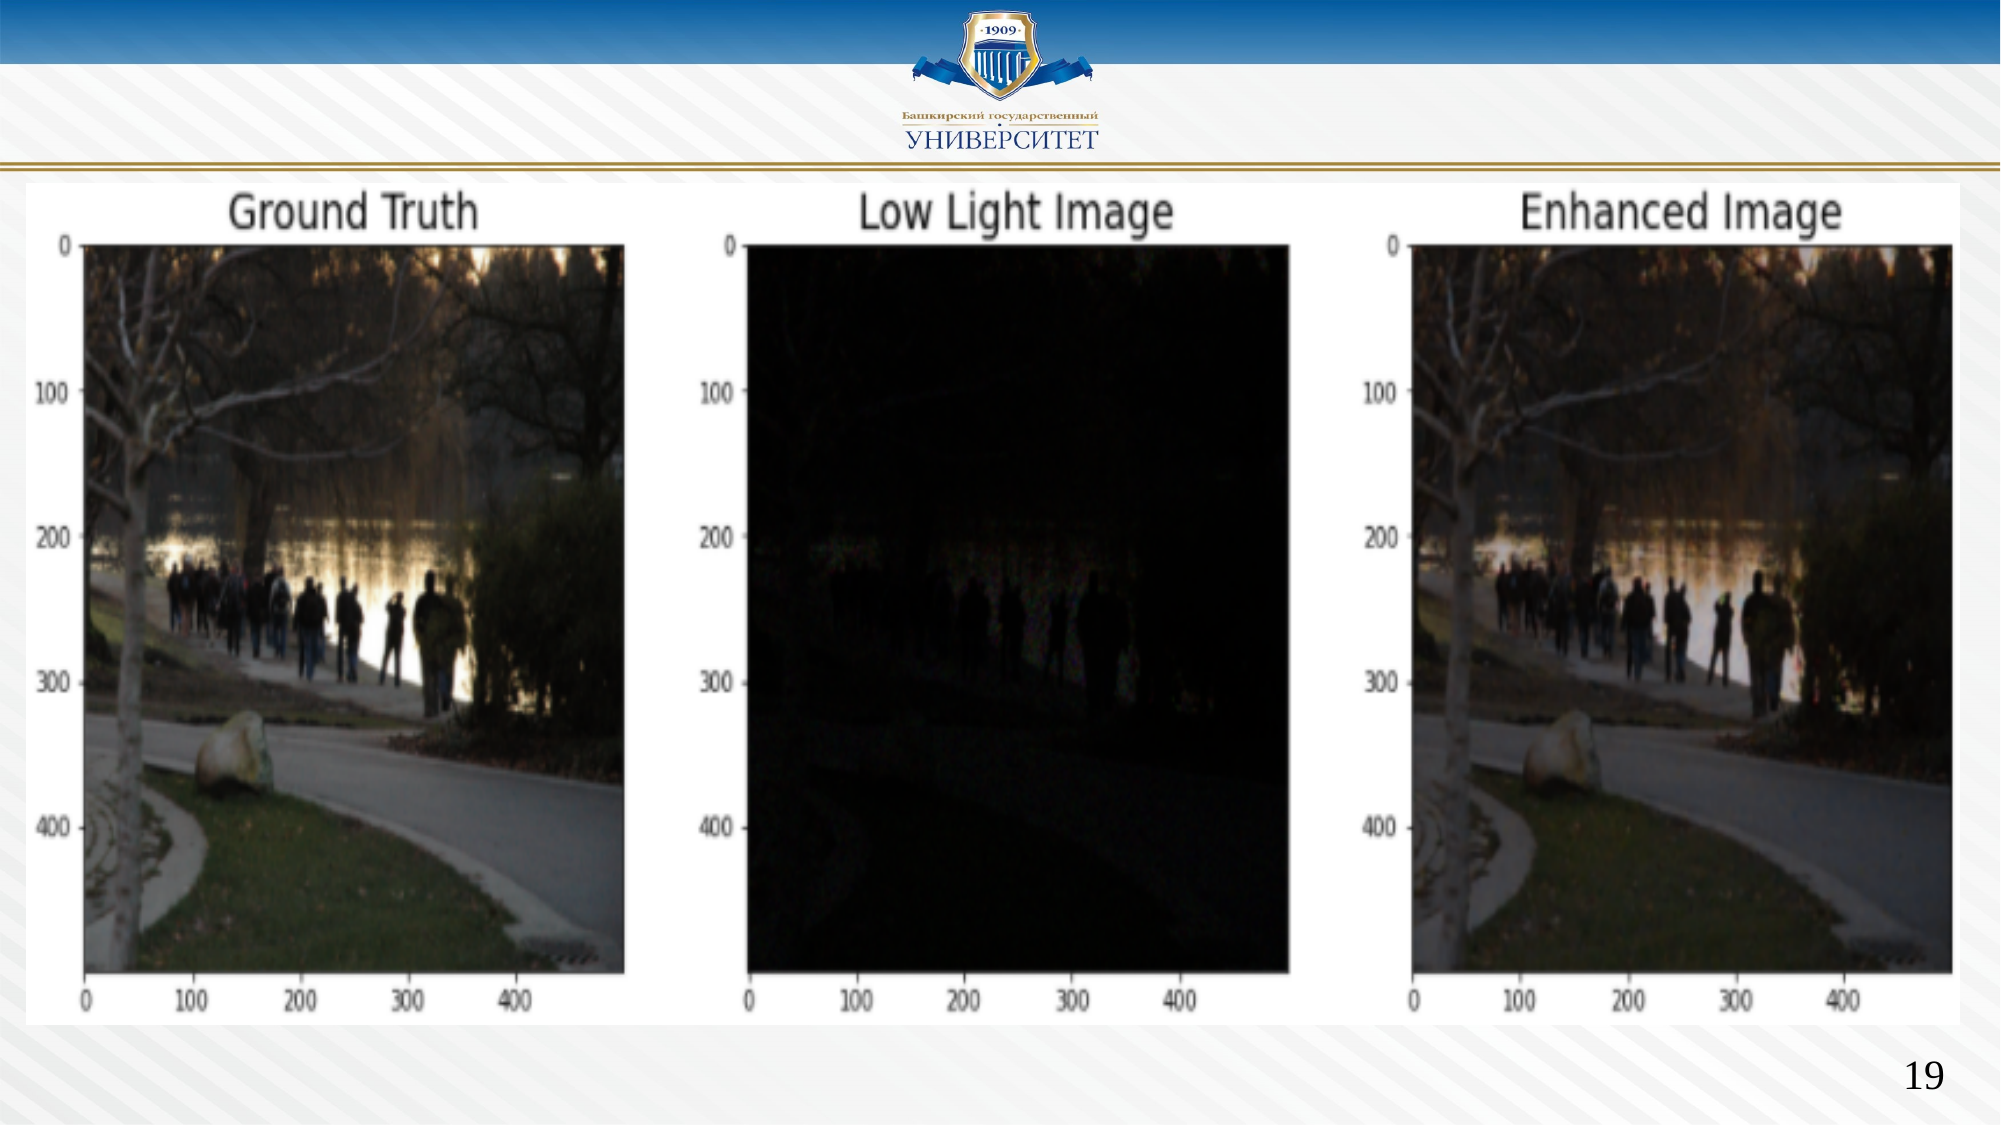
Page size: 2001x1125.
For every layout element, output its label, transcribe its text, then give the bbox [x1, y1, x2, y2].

picture [0, 0, 2001, 1125]
slide_number 19 [1510, 1042, 1960, 1103]
